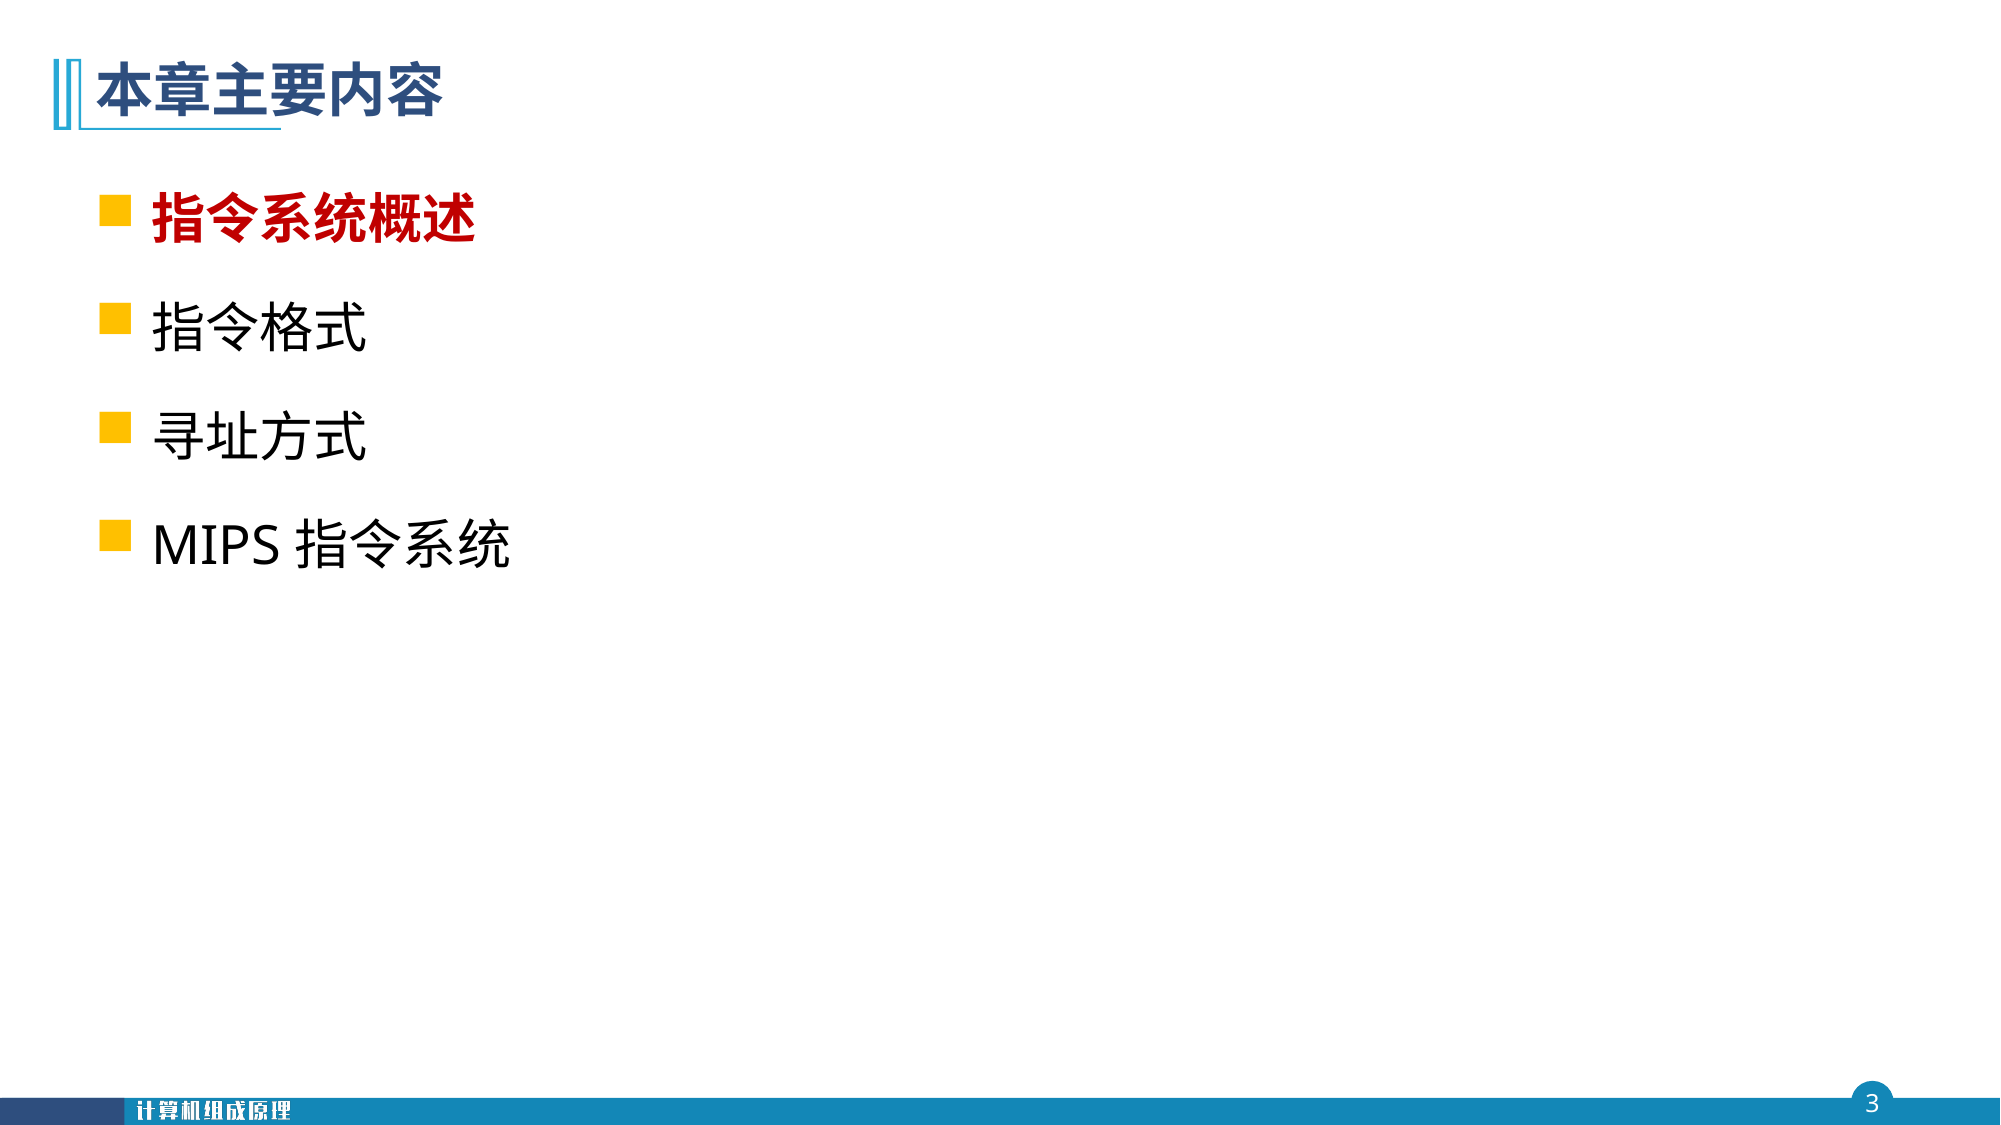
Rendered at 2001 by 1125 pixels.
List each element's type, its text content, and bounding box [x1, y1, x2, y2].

list 指令系统概述 指令格式 寻址方式 MIPS指令系统 [80, 154, 1805, 1080]
title 本章主要内容 [80, 42, 1805, 144]
